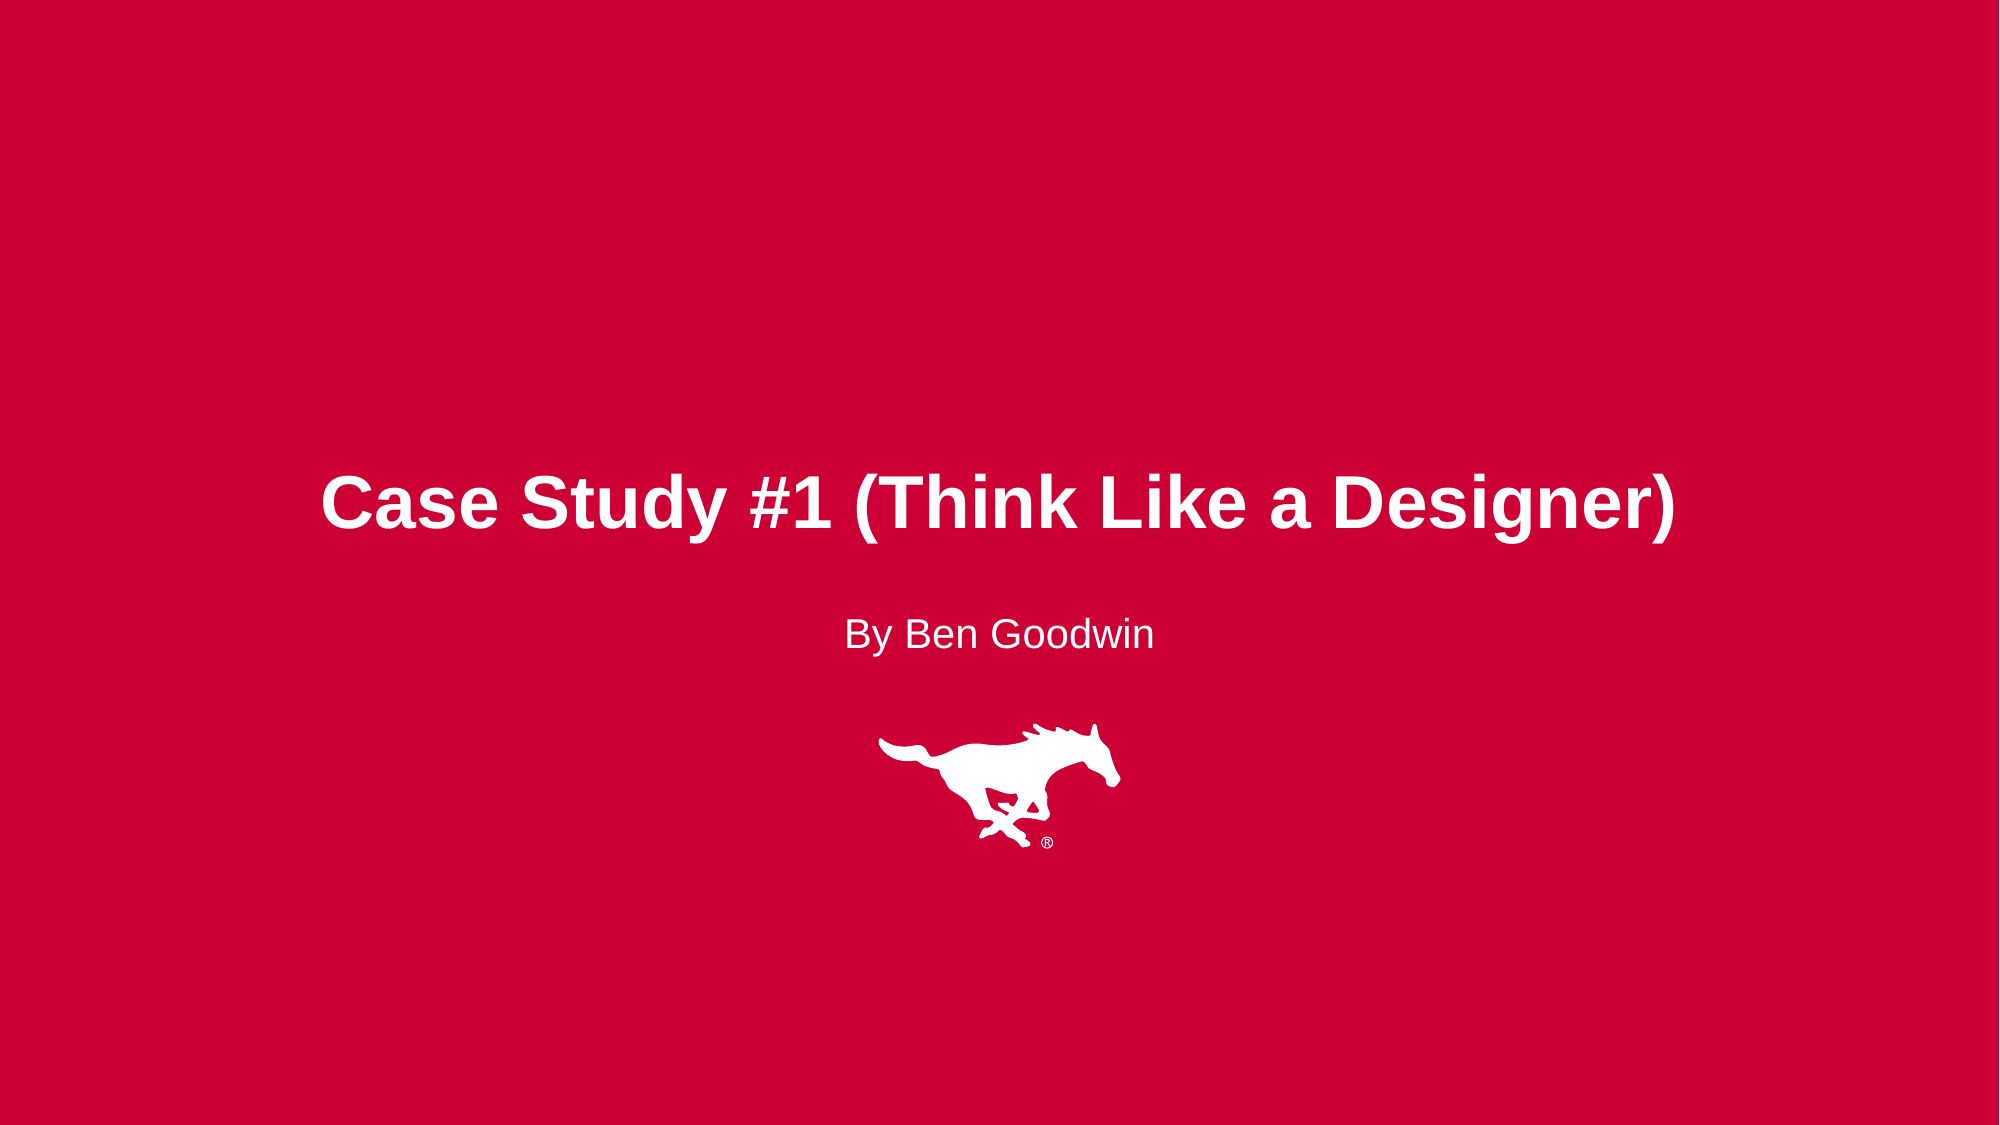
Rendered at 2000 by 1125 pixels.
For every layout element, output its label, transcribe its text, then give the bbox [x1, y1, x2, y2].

title Case Study #1 (Think Like a Designer) [0, 289, 2000, 553]
subtitle By Ben Goodwin [0, 581, 2000, 689]
